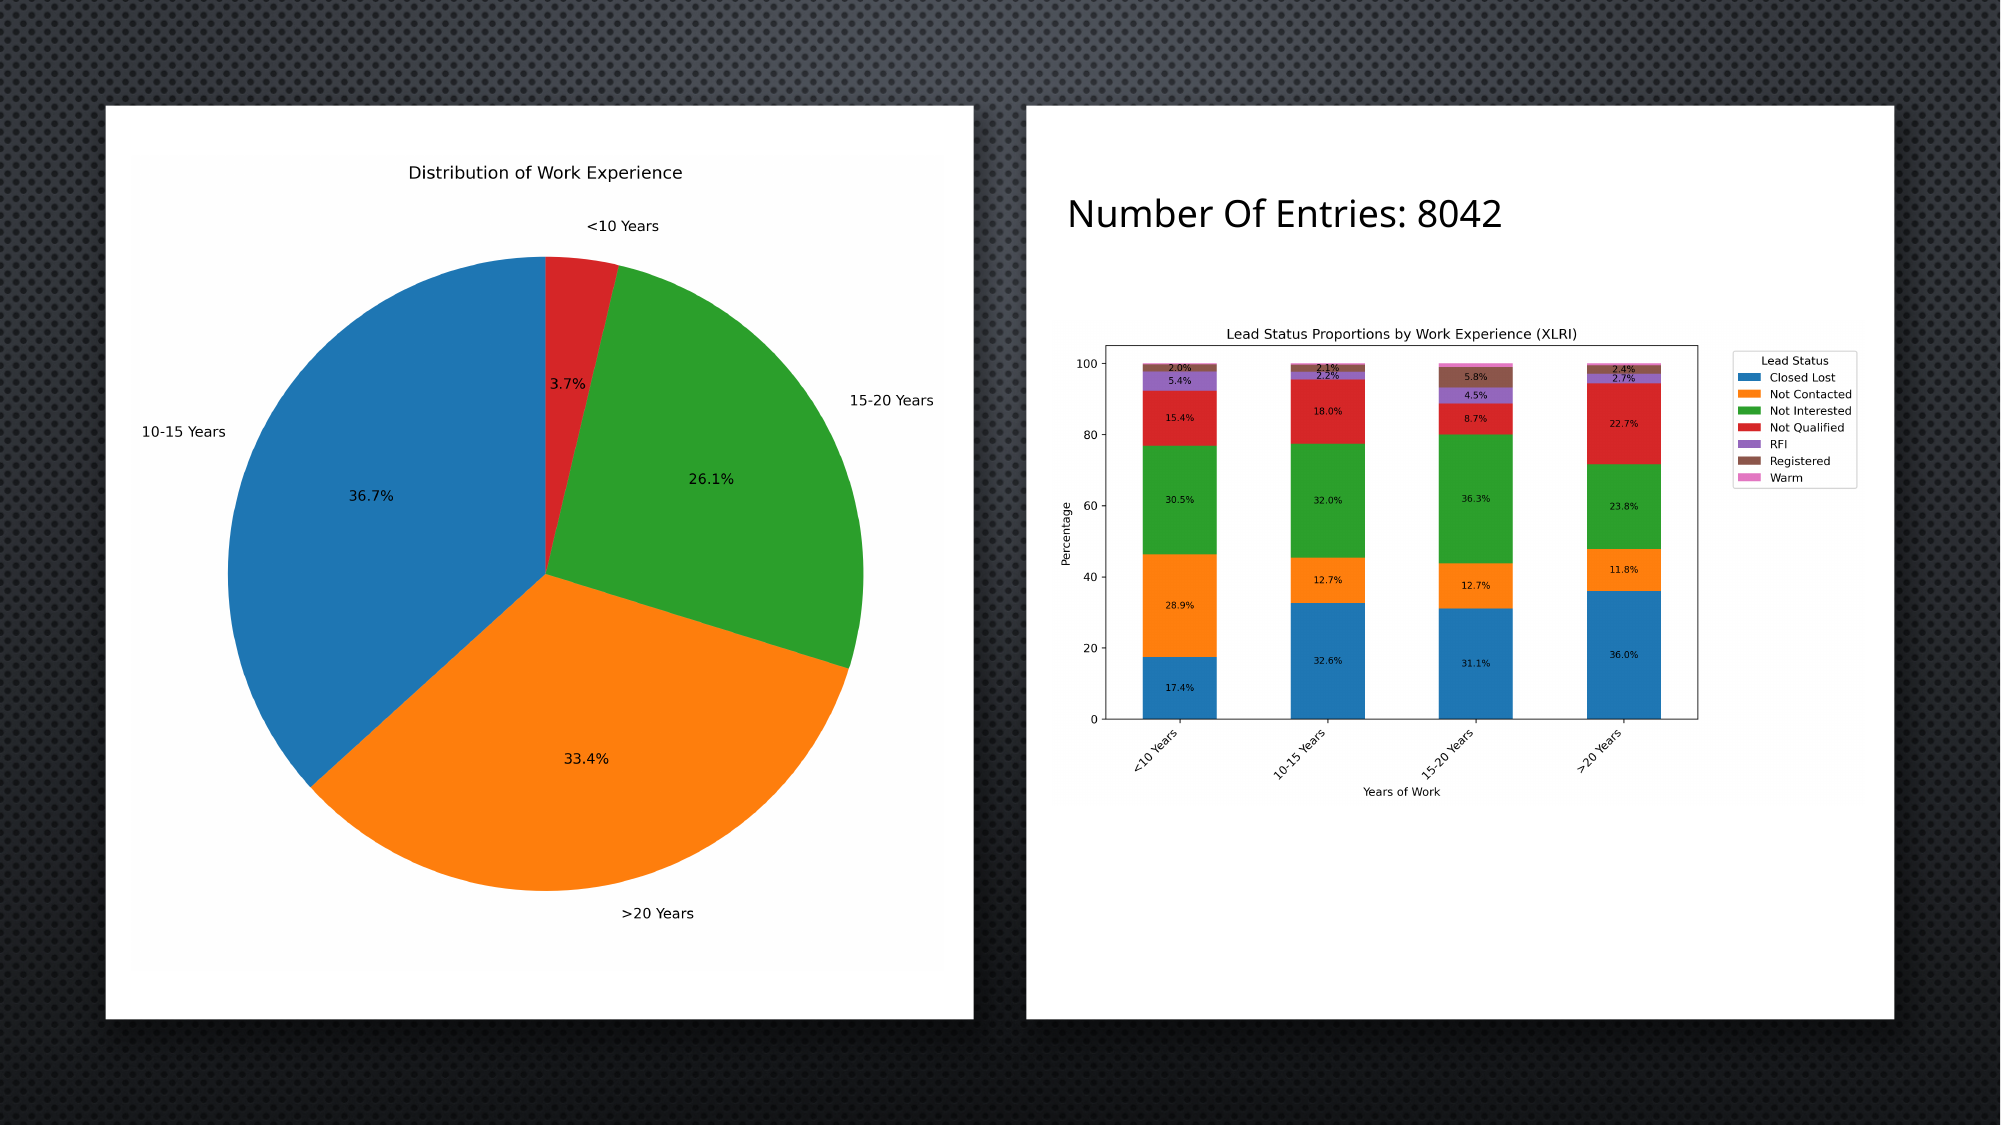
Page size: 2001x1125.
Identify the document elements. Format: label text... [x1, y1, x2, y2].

text_box [104, 104, 975, 1021]
text_box Number Of Entries: 8042 [1052, 182, 1518, 243]
picture [131, 154, 944, 972]
picture [1052, 320, 1865, 806]
text_box [1025, 104, 1896, 1021]
